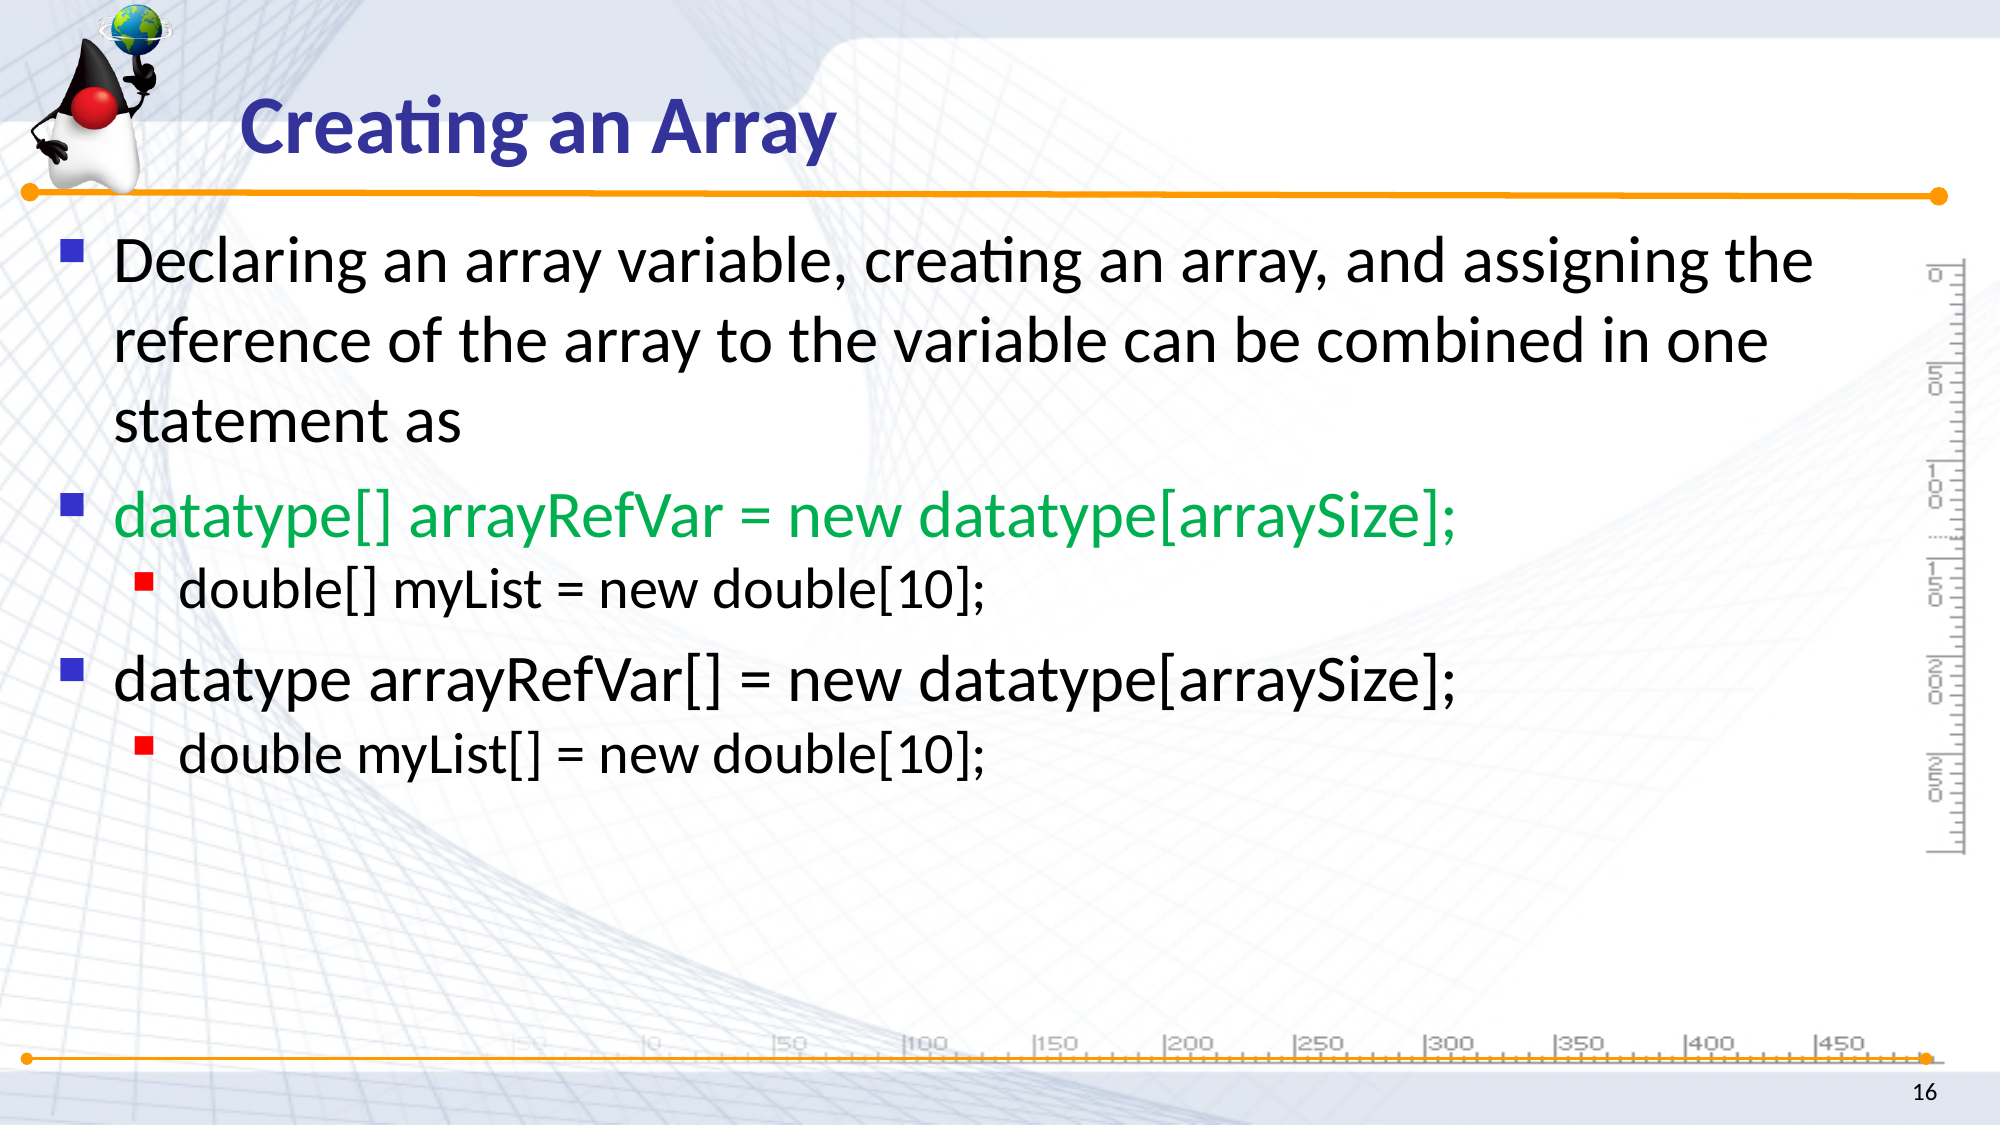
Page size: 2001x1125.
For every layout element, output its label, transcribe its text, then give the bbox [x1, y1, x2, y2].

title Creating an Array [232, 8, 1957, 179]
slide_number 16 [1902, 1071, 1946, 1114]
list Declaring an array variable, creating an array, and assigning the reference of the array to the variable can be combined in one statement as datatype[] arrayRefVar = new datatype[arraySize]; double[] myList = new double[10]; datatype arrayRefVar[] = new datatype[arraySize]; double myList[] = new double[10]; [48, 207, 1950, 1000]
picture [0, 0, 2000, 1125]
